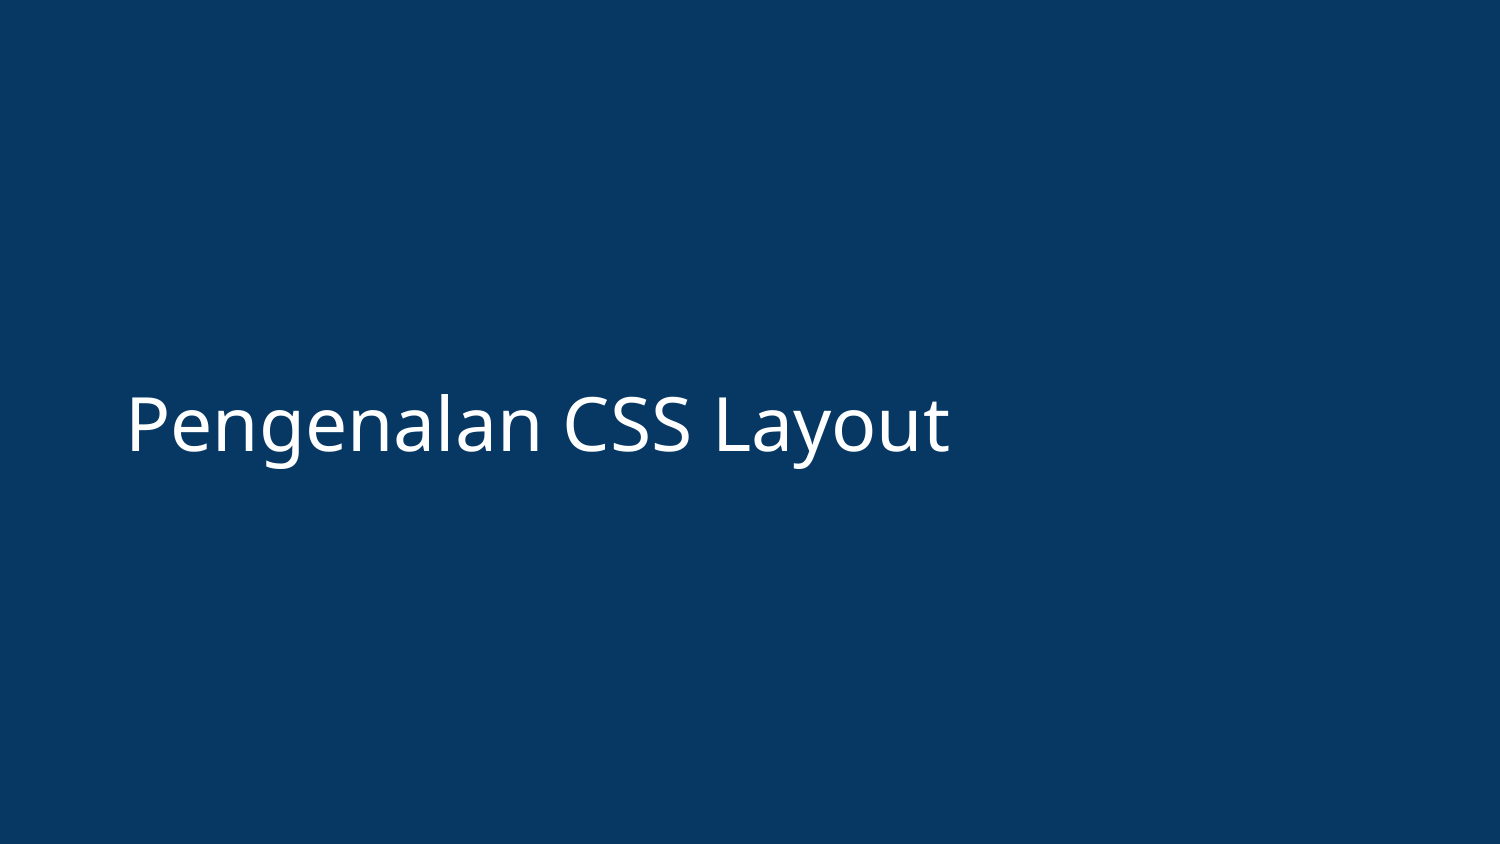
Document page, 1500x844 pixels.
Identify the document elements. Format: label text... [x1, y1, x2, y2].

title Pengenalan CSS Layout [110, 351, 1399, 493]
